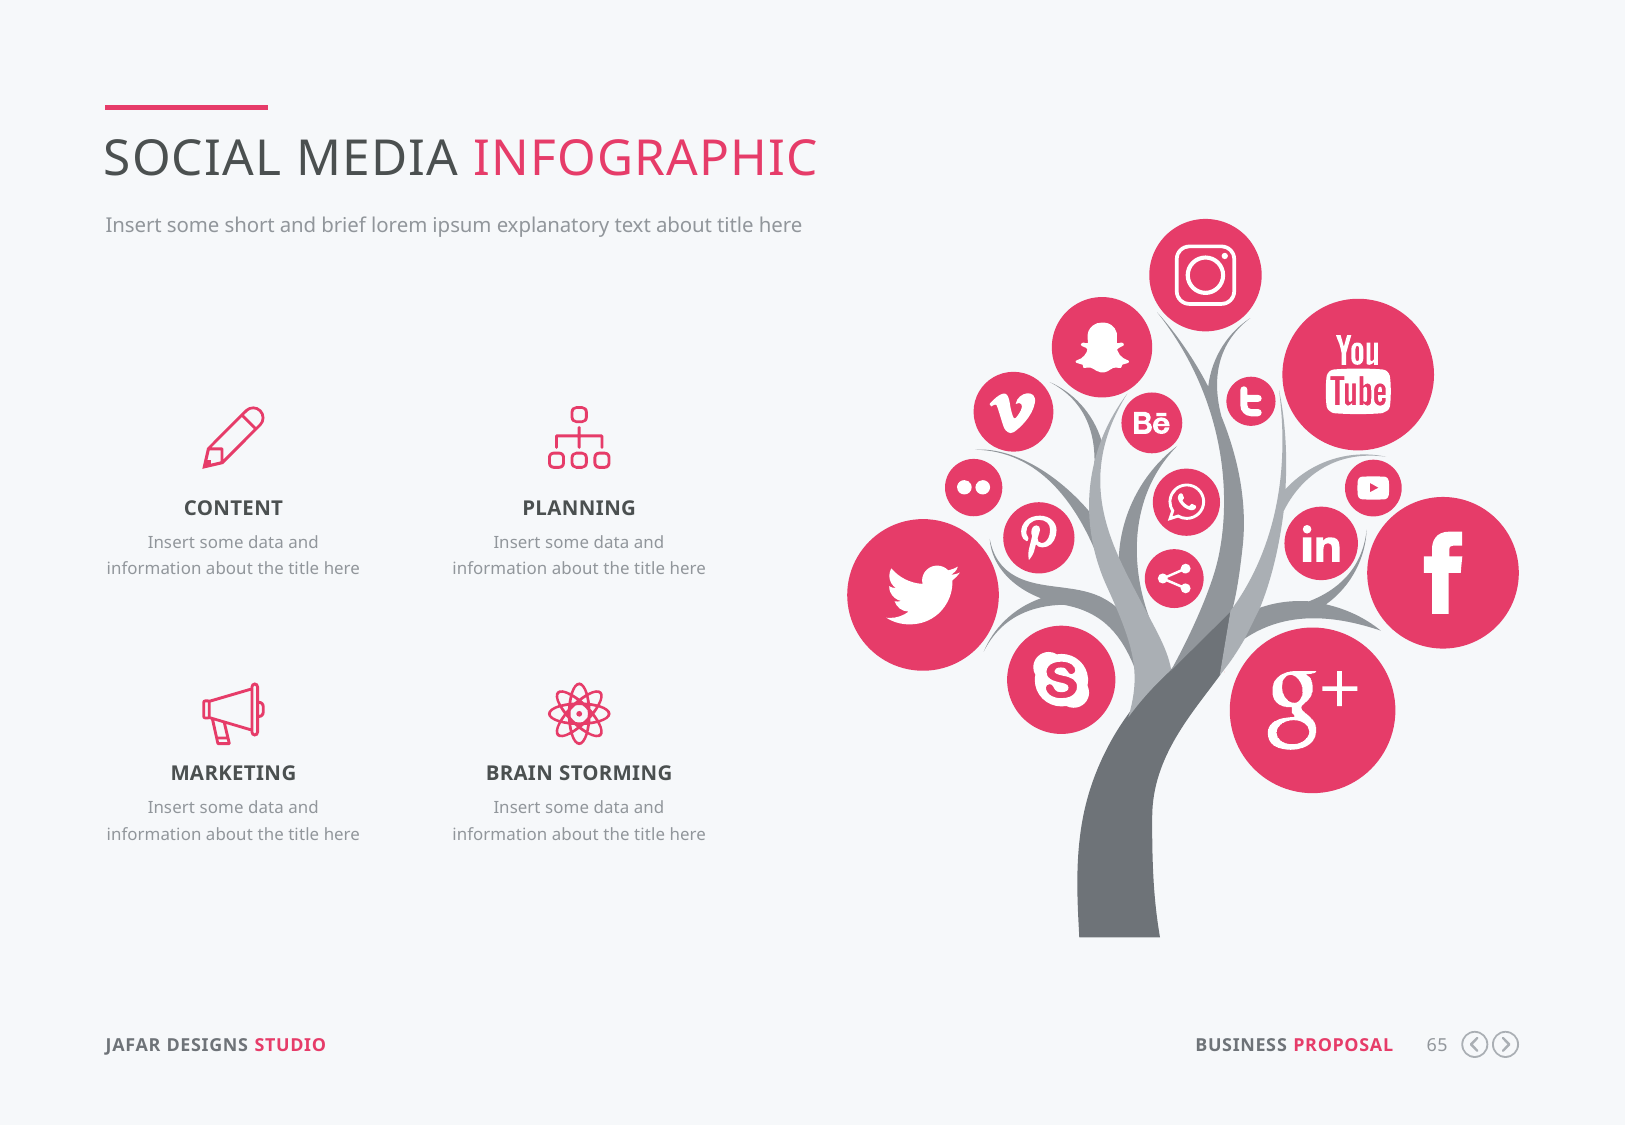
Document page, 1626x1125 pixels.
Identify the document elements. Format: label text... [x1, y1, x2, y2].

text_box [1386, 496, 1519, 649]
text_box [548, 451, 565, 469]
text_box [593, 451, 611, 469]
text_box [202, 682, 265, 746]
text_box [1282, 298, 1435, 451]
text_box [547, 682, 611, 746]
list Insert some short and brief lorem ipsum explanatory text about title here [105, 209, 1519, 241]
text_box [1149, 218, 1262, 312]
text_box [105, 759, 362, 845]
text_box [570, 451, 588, 469]
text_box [1386, 459, 1402, 496]
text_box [847, 519, 974, 671]
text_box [451, 759, 707, 845]
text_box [944, 458, 974, 517]
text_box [1051, 297, 1149, 312]
list Social Media Infographic [103, 125, 1518, 188]
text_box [451, 494, 707, 579]
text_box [974, 312, 1386, 718]
text_box [202, 406, 265, 469]
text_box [1223, 627, 1396, 794]
text_box [555, 425, 604, 449]
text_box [105, 494, 362, 579]
text_box [1077, 718, 1189, 938]
text_box [570, 406, 588, 424]
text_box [1007, 718, 1116, 734]
